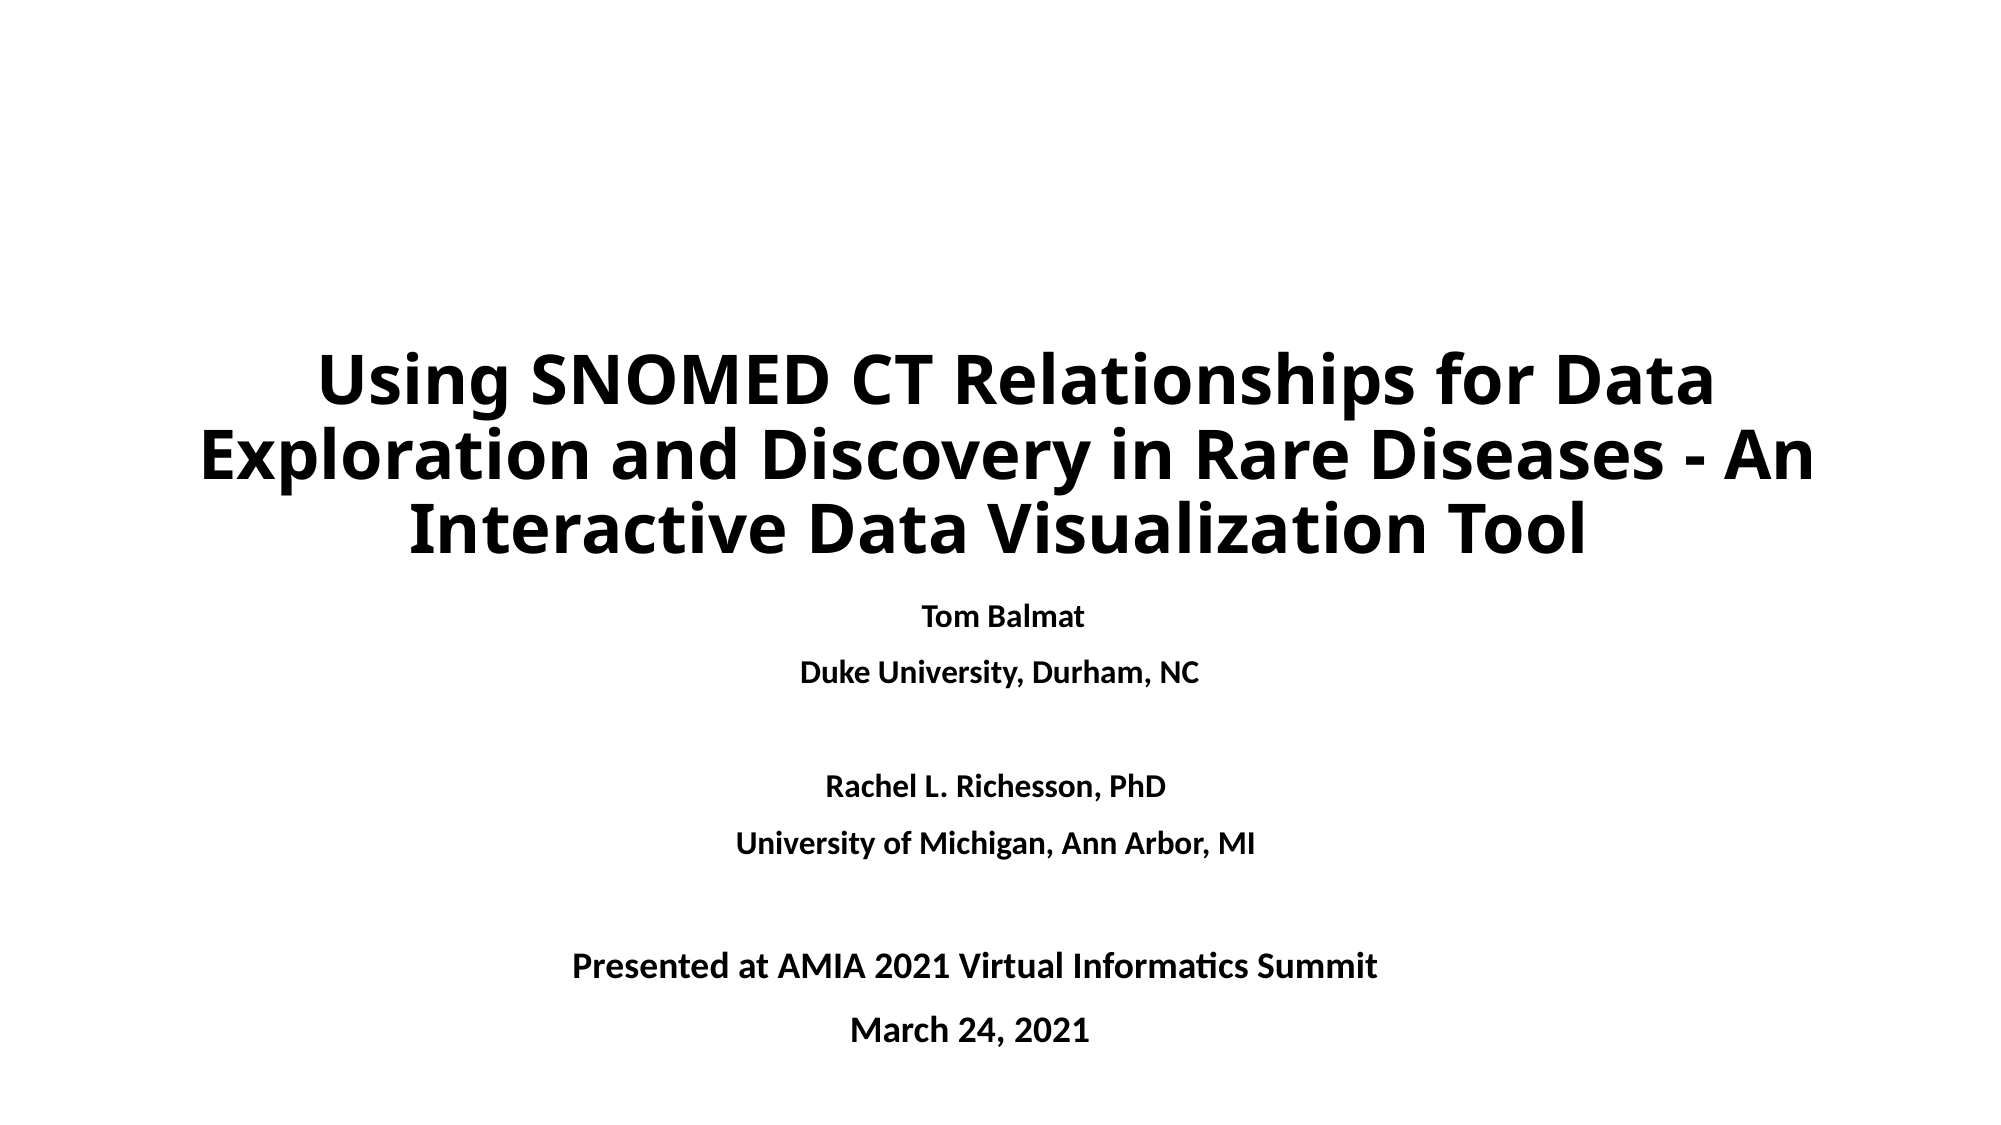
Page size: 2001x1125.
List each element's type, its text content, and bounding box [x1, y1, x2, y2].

title Using SNOMED CT Relationships for Data Exploration and Discovery in Rare Diseases - An Interactive Data Visualization Tool [102, 184, 1915, 576]
text_box Presented at AMIA 2021 Virtual Informatics Summit March 24, 2021 [220, 847, 1720, 1119]
subtitle Tom Balmat Duke University, Durham, NC Rachel L. Richesson, PhD University of Michigan, Ann Arbor, MI [249, 590, 1750, 863]
